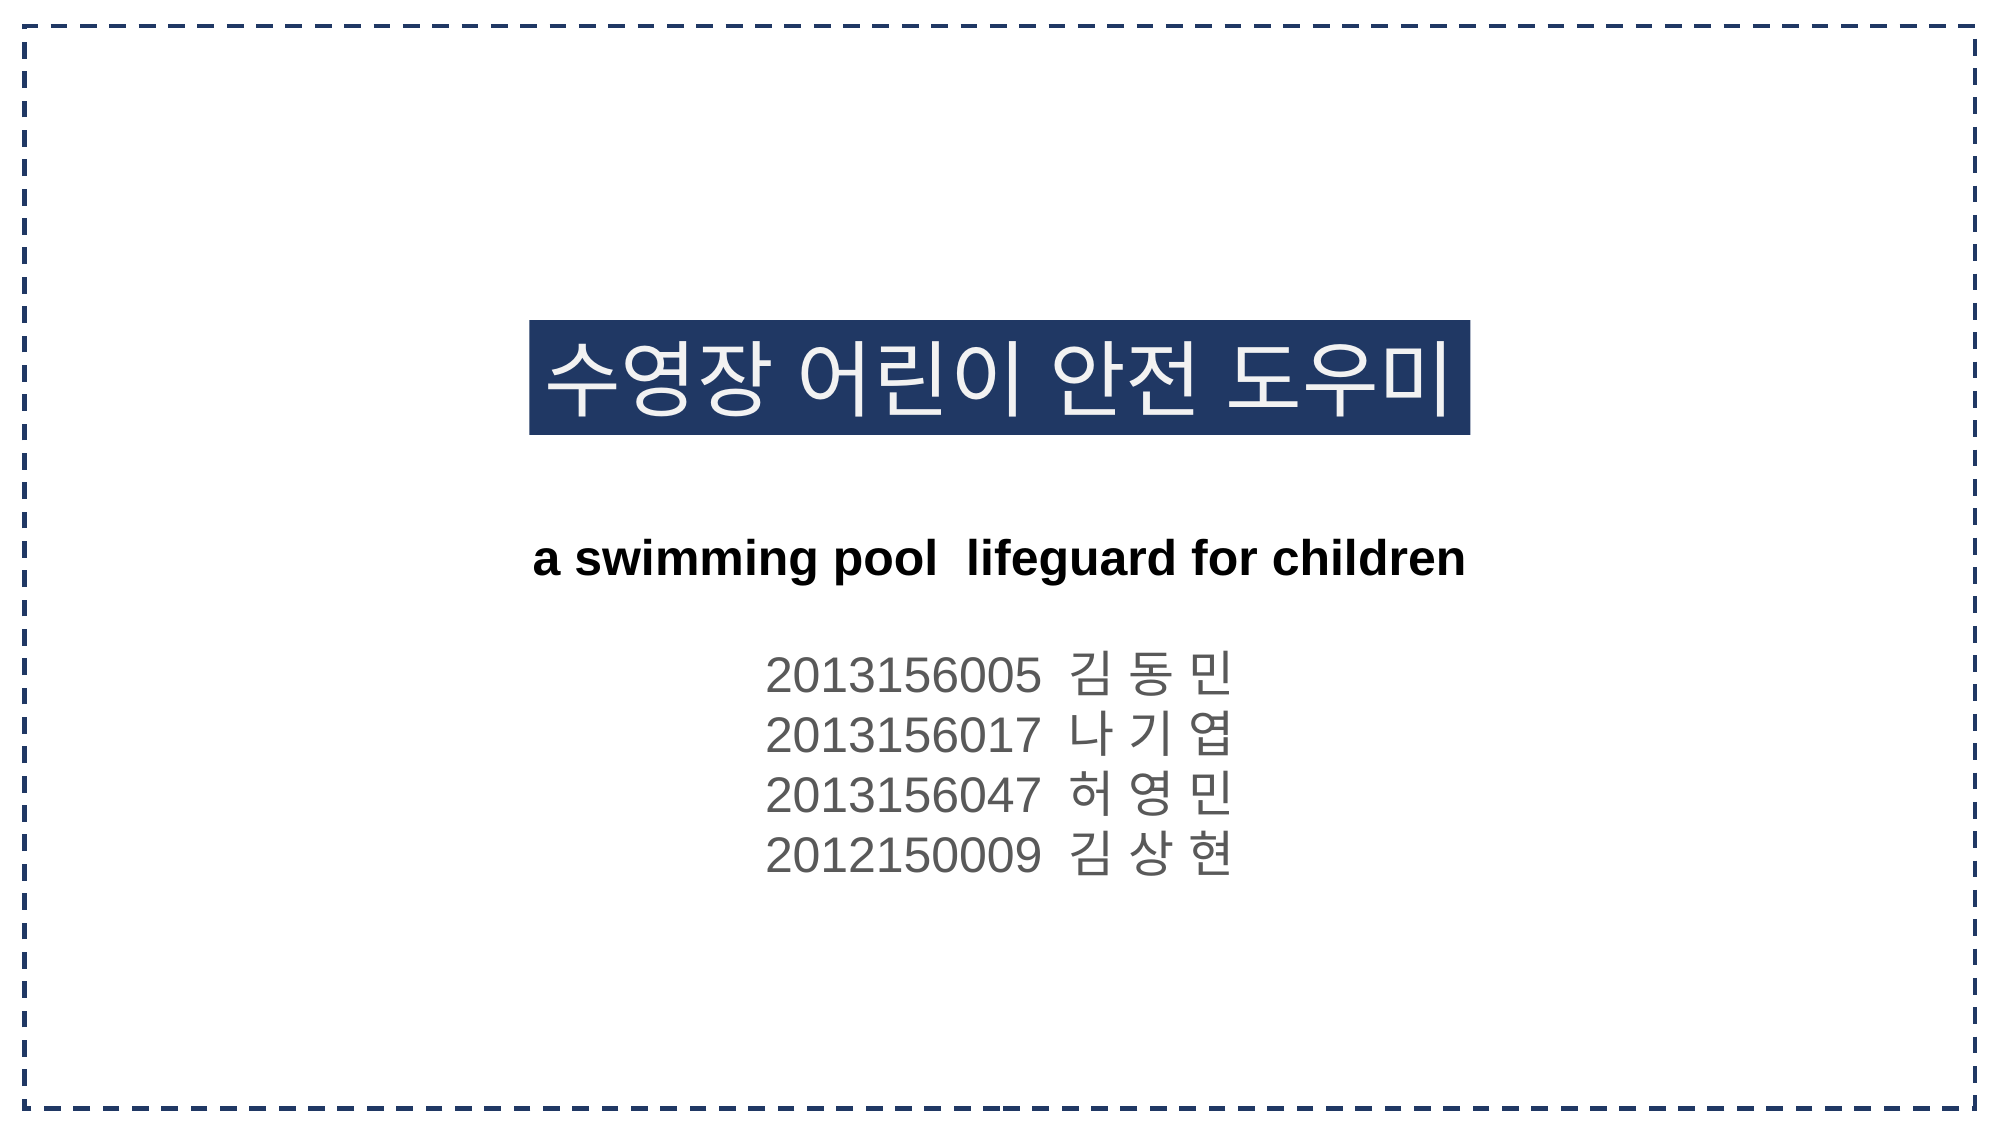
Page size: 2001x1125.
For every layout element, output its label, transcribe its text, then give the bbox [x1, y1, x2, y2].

text_box [23, 25, 1976, 1110]
text_box a swimming pool lifeguard for children [517, 488, 1482, 594]
text_box 수영장 어린이 안전 도우미 [529, 320, 1471, 435]
